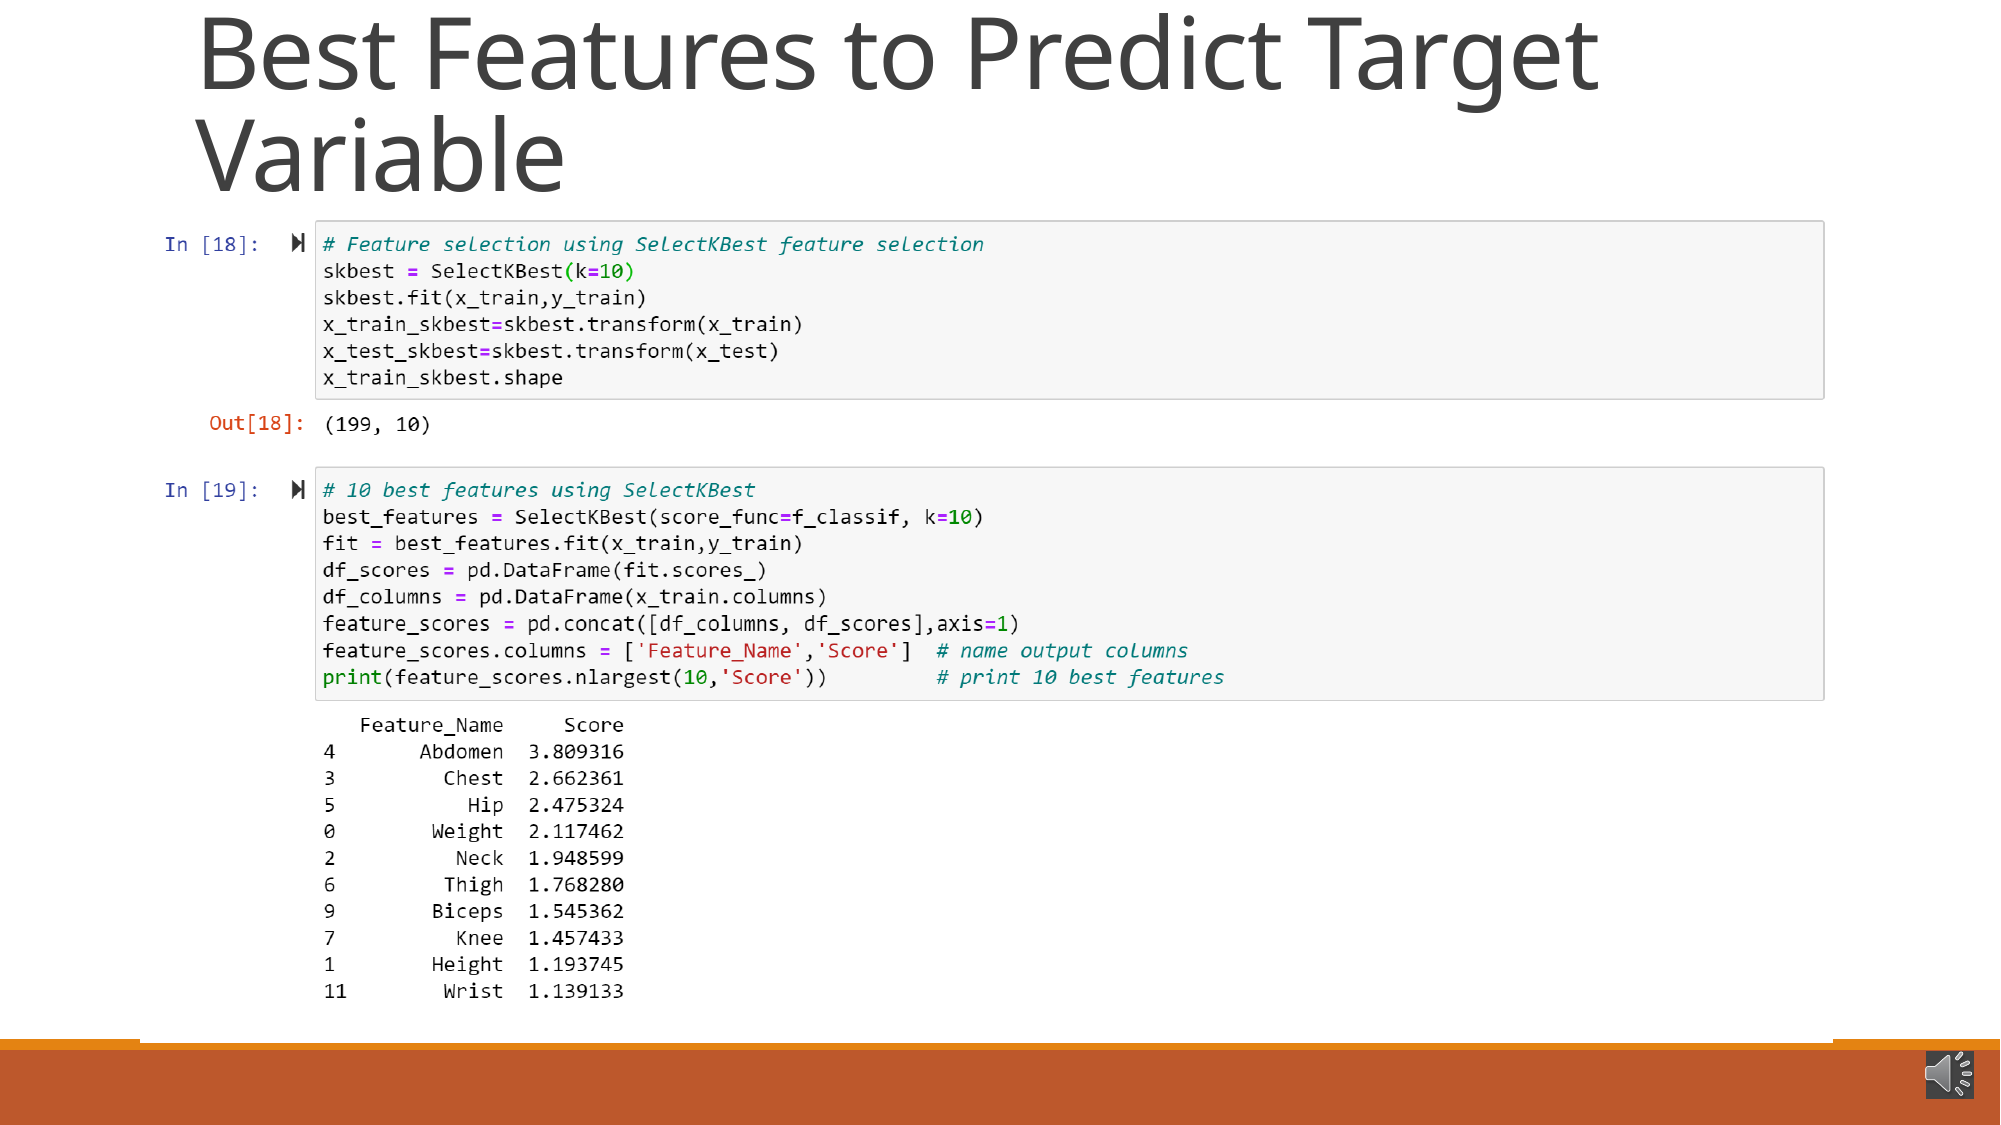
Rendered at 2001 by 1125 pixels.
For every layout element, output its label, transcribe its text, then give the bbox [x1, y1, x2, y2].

picture [139, 204, 1833, 1043]
title Best Features to Predict Target Variable [180, 55, 1830, 202]
picture [1924, 1049, 1976, 1101]
